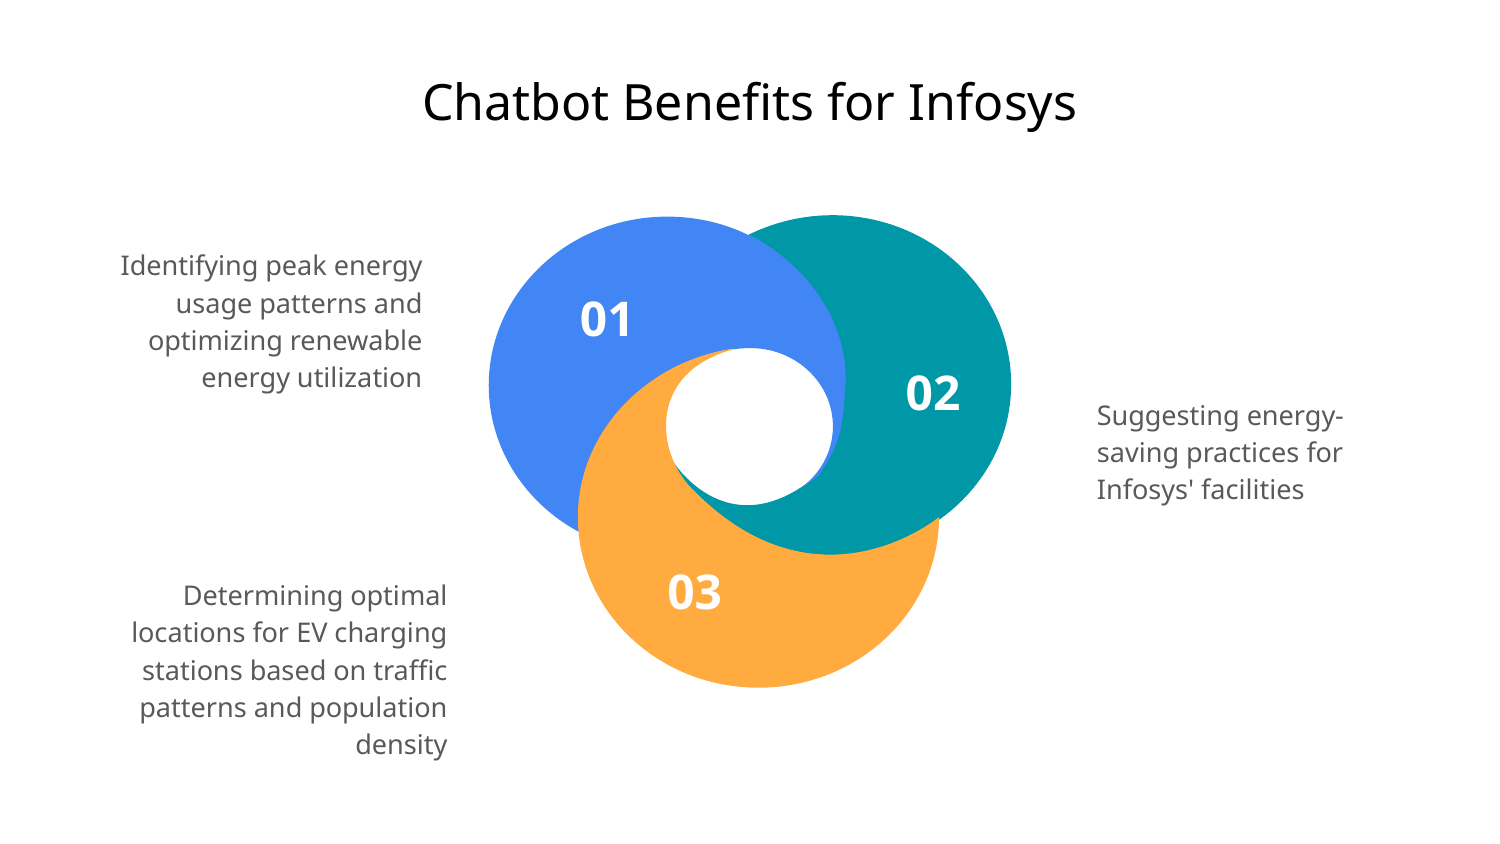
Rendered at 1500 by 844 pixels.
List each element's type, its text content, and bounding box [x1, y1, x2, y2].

subtitle Suggesting energy-saving practices for Infosys' facilities [1081, 378, 1426, 602]
subtitle Identifying peak energy usage patterns and optimizing renewable energy utilization [76, 228, 438, 364]
title Chatbot Benefits for Infosys [283, 65, 1217, 136]
subtitle Determining optimal locations for EV charging stations based on traffic patterns and population density [74, 558, 463, 704]
